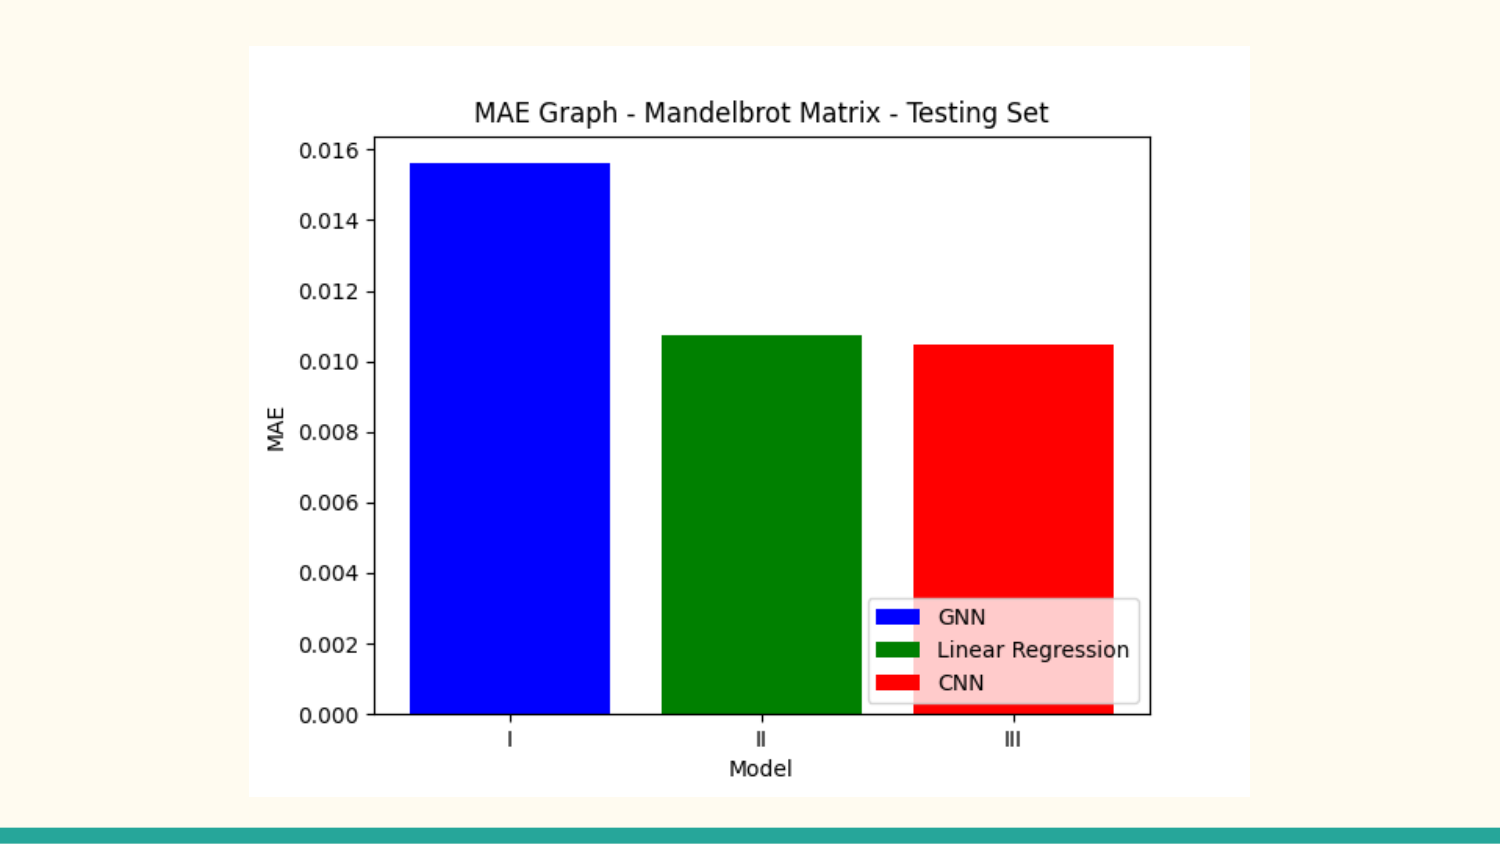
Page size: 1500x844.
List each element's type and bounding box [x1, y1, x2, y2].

picture [249, 46, 1251, 798]
